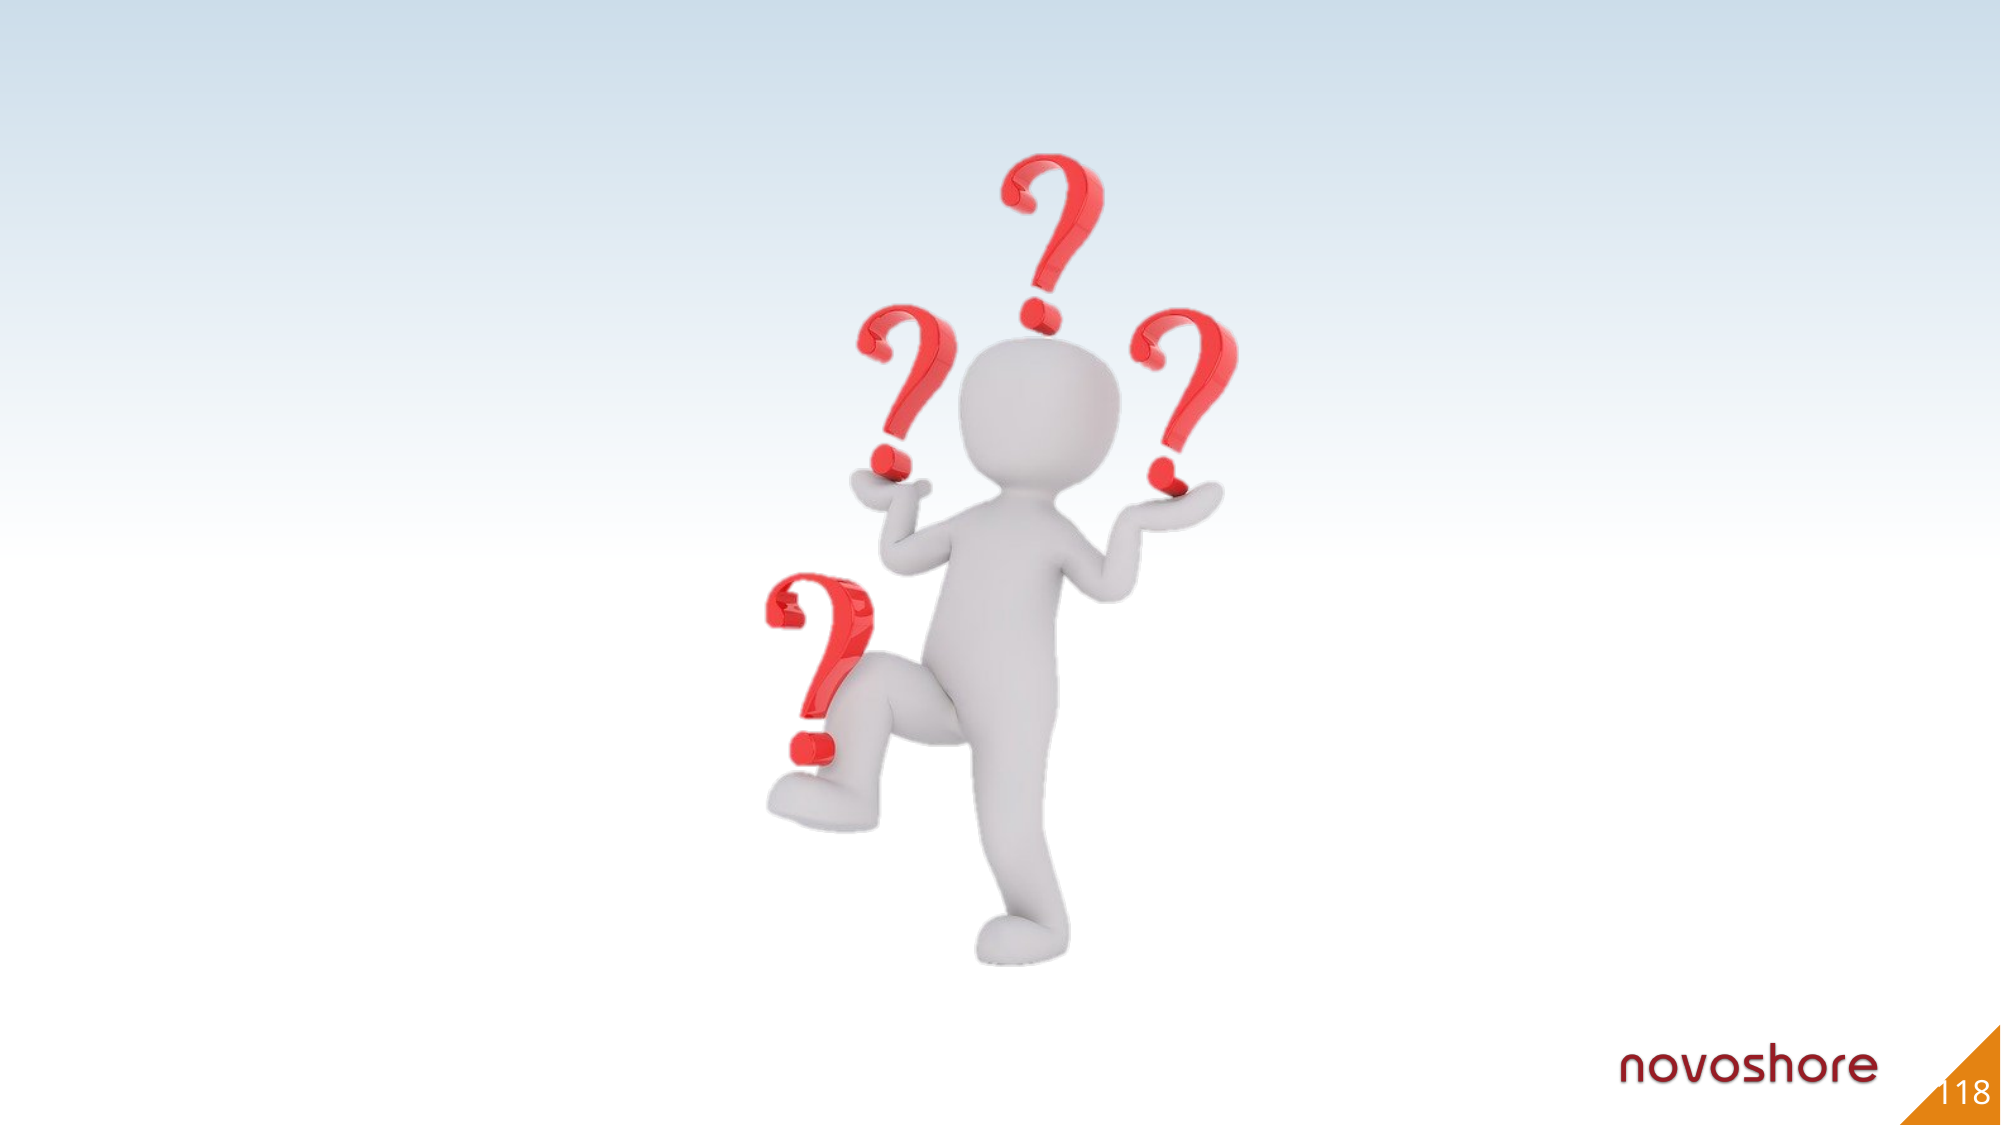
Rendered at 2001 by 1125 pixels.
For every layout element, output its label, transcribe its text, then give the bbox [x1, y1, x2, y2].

picture [1617, 1034, 1881, 1097]
picture [545, 104, 1455, 1015]
slide_number 118 [1891, 1014, 1992, 1117]
